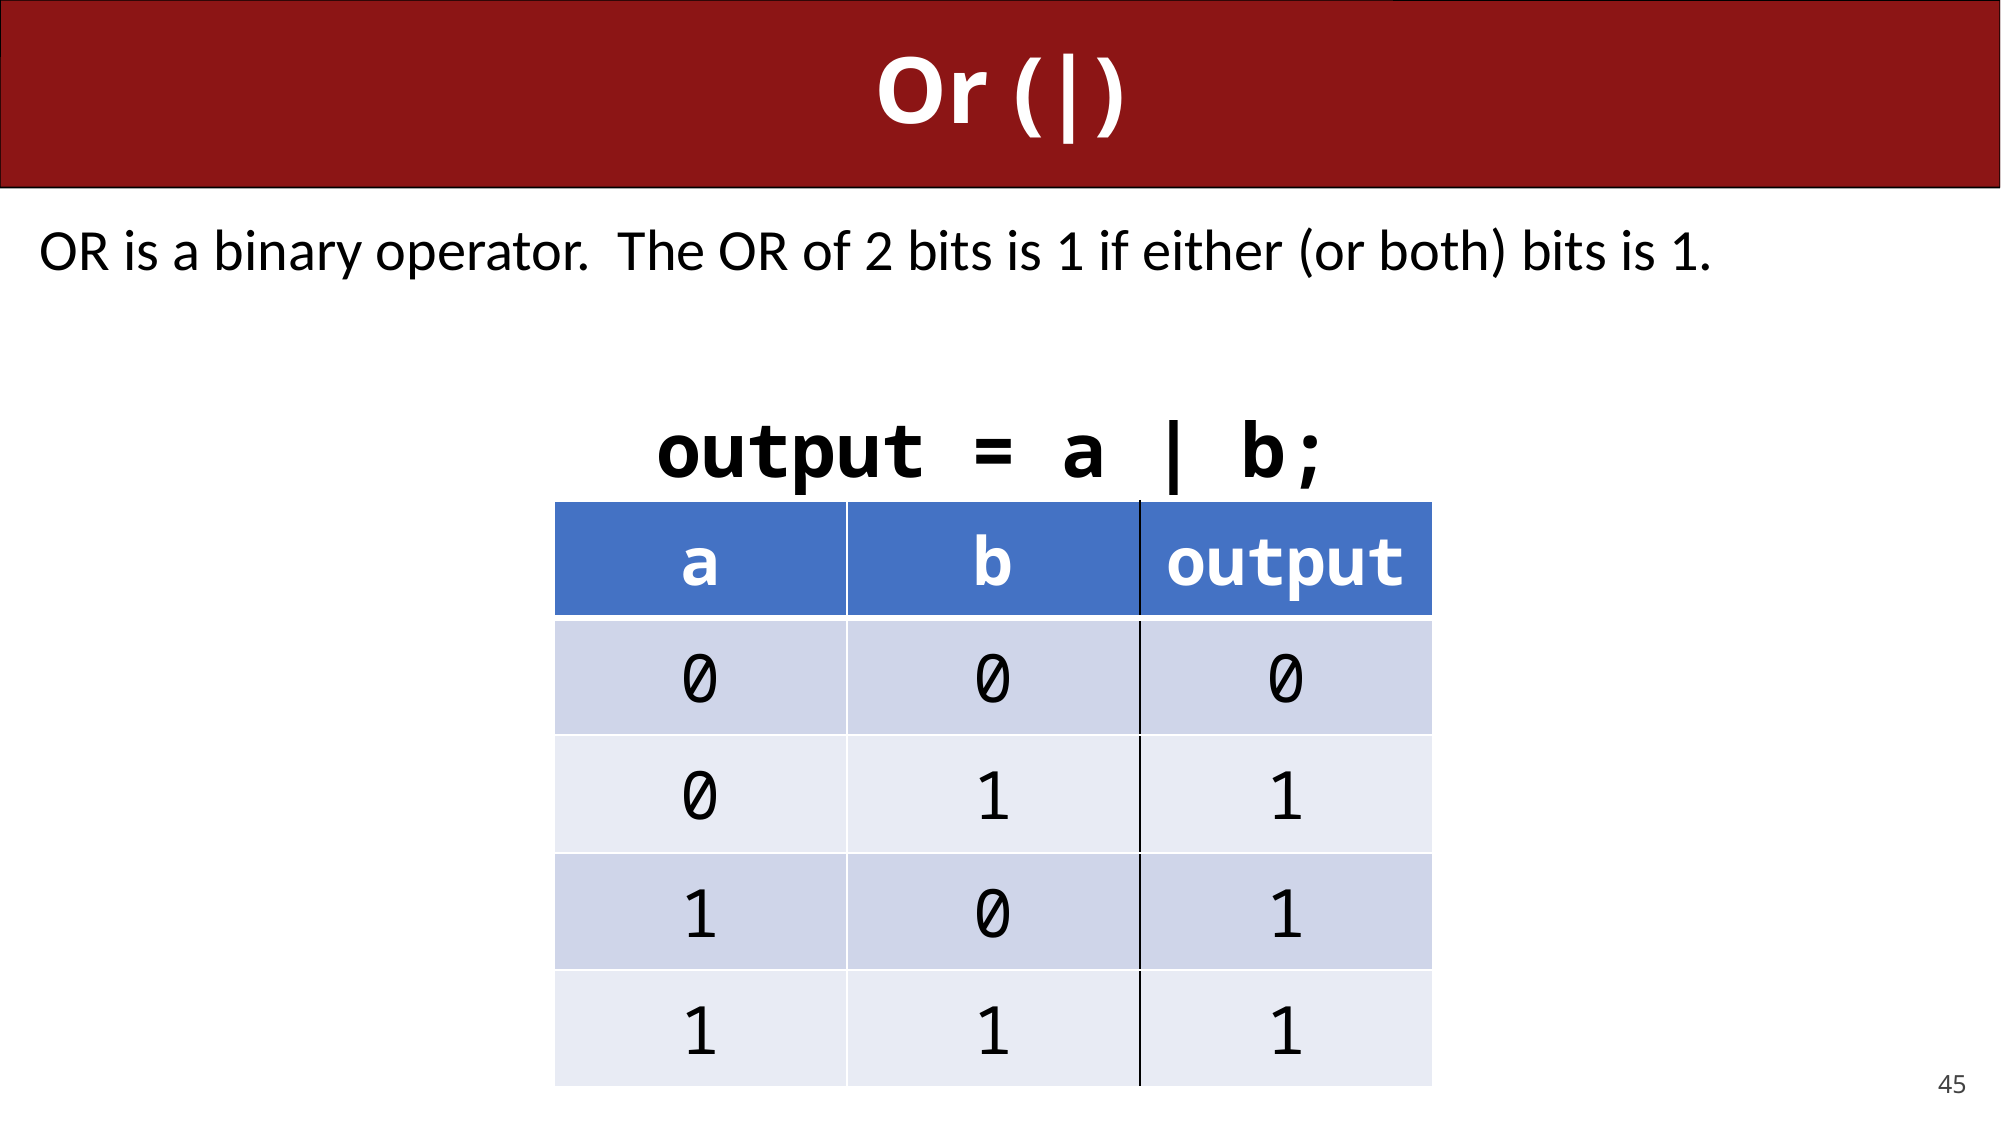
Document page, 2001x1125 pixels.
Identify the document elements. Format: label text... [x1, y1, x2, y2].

table_cell 1 [848, 736, 1139, 852]
title Or (|) [75, 0, 1925, 188]
table_cell 1 [1141, 854, 1432, 969]
text_box output = a | b; [641, 394, 1346, 500]
table_cell 0 [1141, 621, 1432, 734]
list OR is a binary operator. The OR of 2 bits is 1 if either (or both) bits is 1. [24, 212, 1963, 300]
table_header output [1141, 502, 1432, 615]
table_cell 1 [555, 854, 846, 969]
table_cell 1 [555, 971, 846, 1086]
table_cell 0 [848, 621, 1139, 734]
table_cell 0 [555, 736, 846, 852]
table_cell 0 [848, 854, 1139, 969]
table_cell 0 [555, 621, 846, 734]
table_header a [555, 502, 846, 615]
table_header b [848, 502, 1139, 615]
table_cell 1 [848, 971, 1139, 1086]
table_cell 1 [1141, 971, 1432, 1086]
table_cell 1 [1141, 736, 1432, 852]
